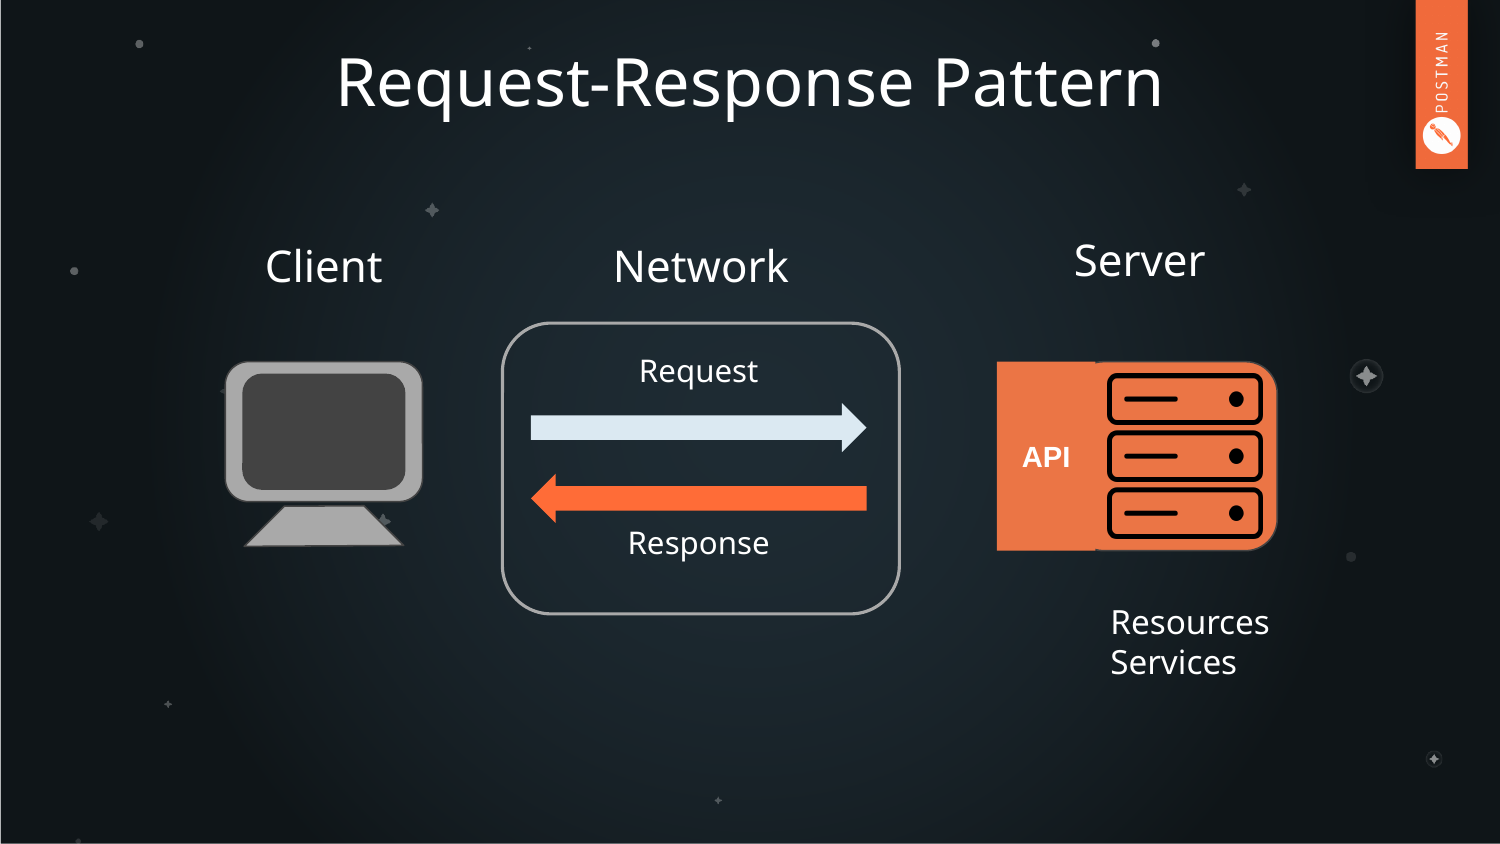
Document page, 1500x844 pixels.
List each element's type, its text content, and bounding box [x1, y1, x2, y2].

text_box [244, 505, 404, 547]
text_box Network [533, 223, 869, 307]
title Request-Response Pattern [103, 36, 1397, 145]
text_box [1096, 361, 1278, 551]
text_box [530, 404, 867, 453]
picture [0, 0, 1500, 844]
text_box [530, 473, 867, 508]
text_box Request [530, 336, 867, 404]
text_box [243, 374, 405, 490]
text_box API [996, 361, 1096, 551]
text_box [225, 361, 423, 502]
text_box Response [530, 508, 867, 577]
text_box Server [972, 217, 1308, 300]
text_box Resources Services [1095, 586, 1431, 697]
text_box Client [156, 223, 492, 307]
text_box [502, 323, 900, 614]
